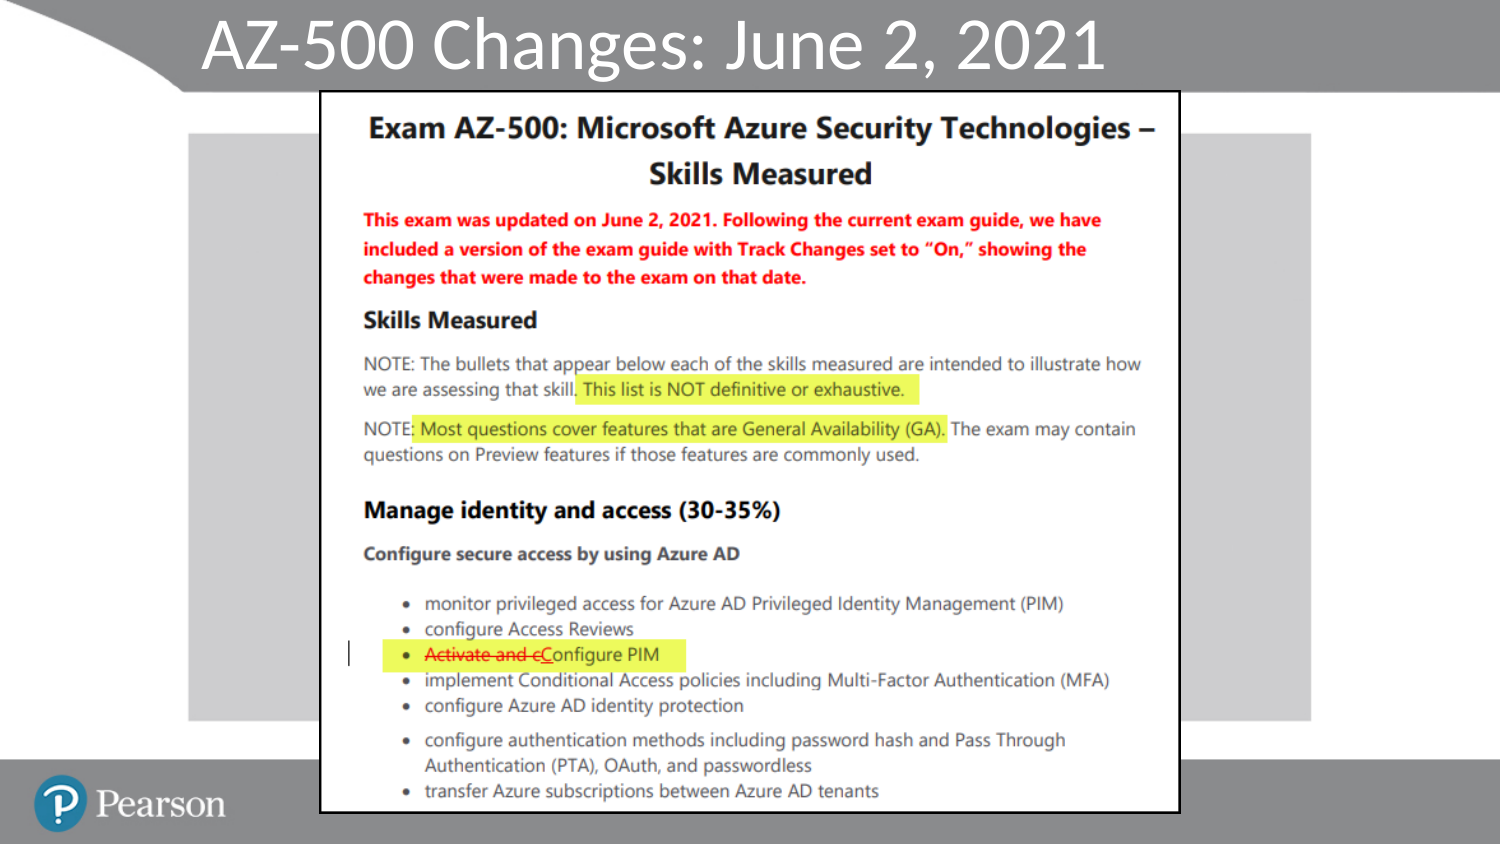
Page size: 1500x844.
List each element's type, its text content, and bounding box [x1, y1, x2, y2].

title AZ-500 Changes: June 2, 2021 [186, 0, 1425, 79]
picture [0, 0, 1500, 844]
